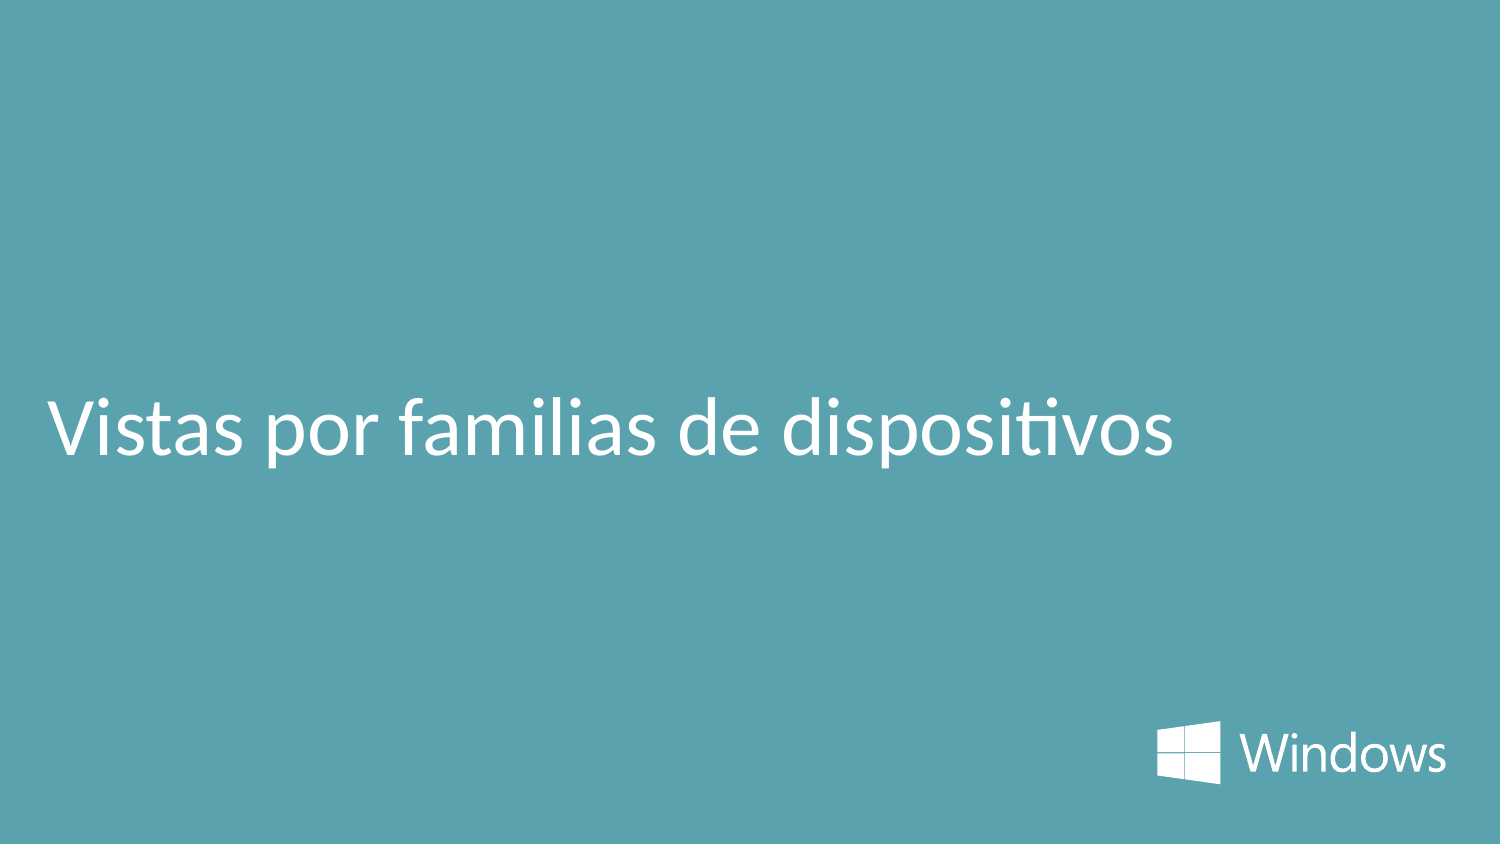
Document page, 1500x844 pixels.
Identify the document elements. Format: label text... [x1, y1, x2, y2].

title Vistas por familias de dispositivos [33, 362, 1465, 481]
